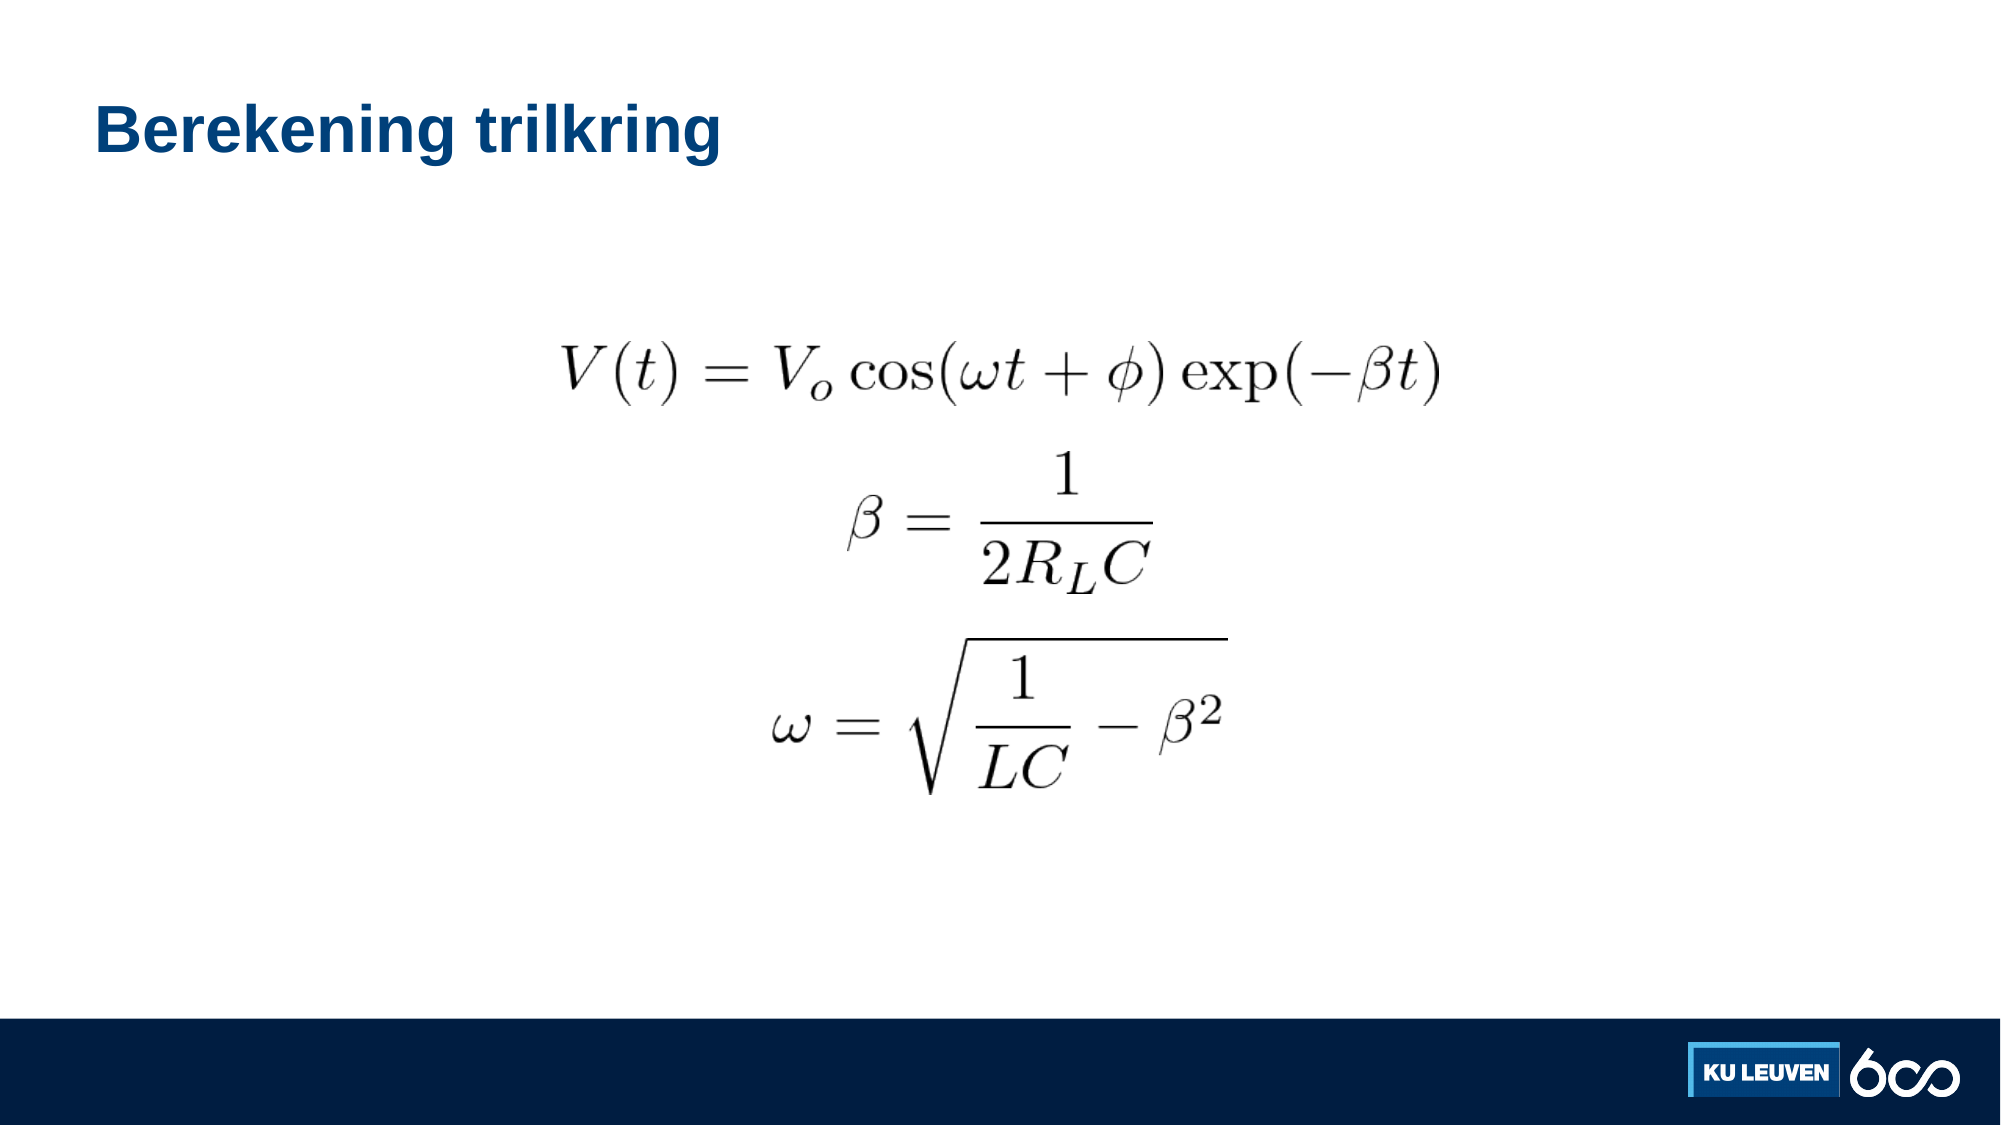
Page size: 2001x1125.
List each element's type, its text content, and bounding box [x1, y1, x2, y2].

picture [561, 341, 1439, 407]
picture [847, 450, 1153, 594]
title Berekening trilkring [94, 94, 1906, 202]
picture [1688, 1042, 1960, 1097]
picture [772, 638, 1228, 795]
